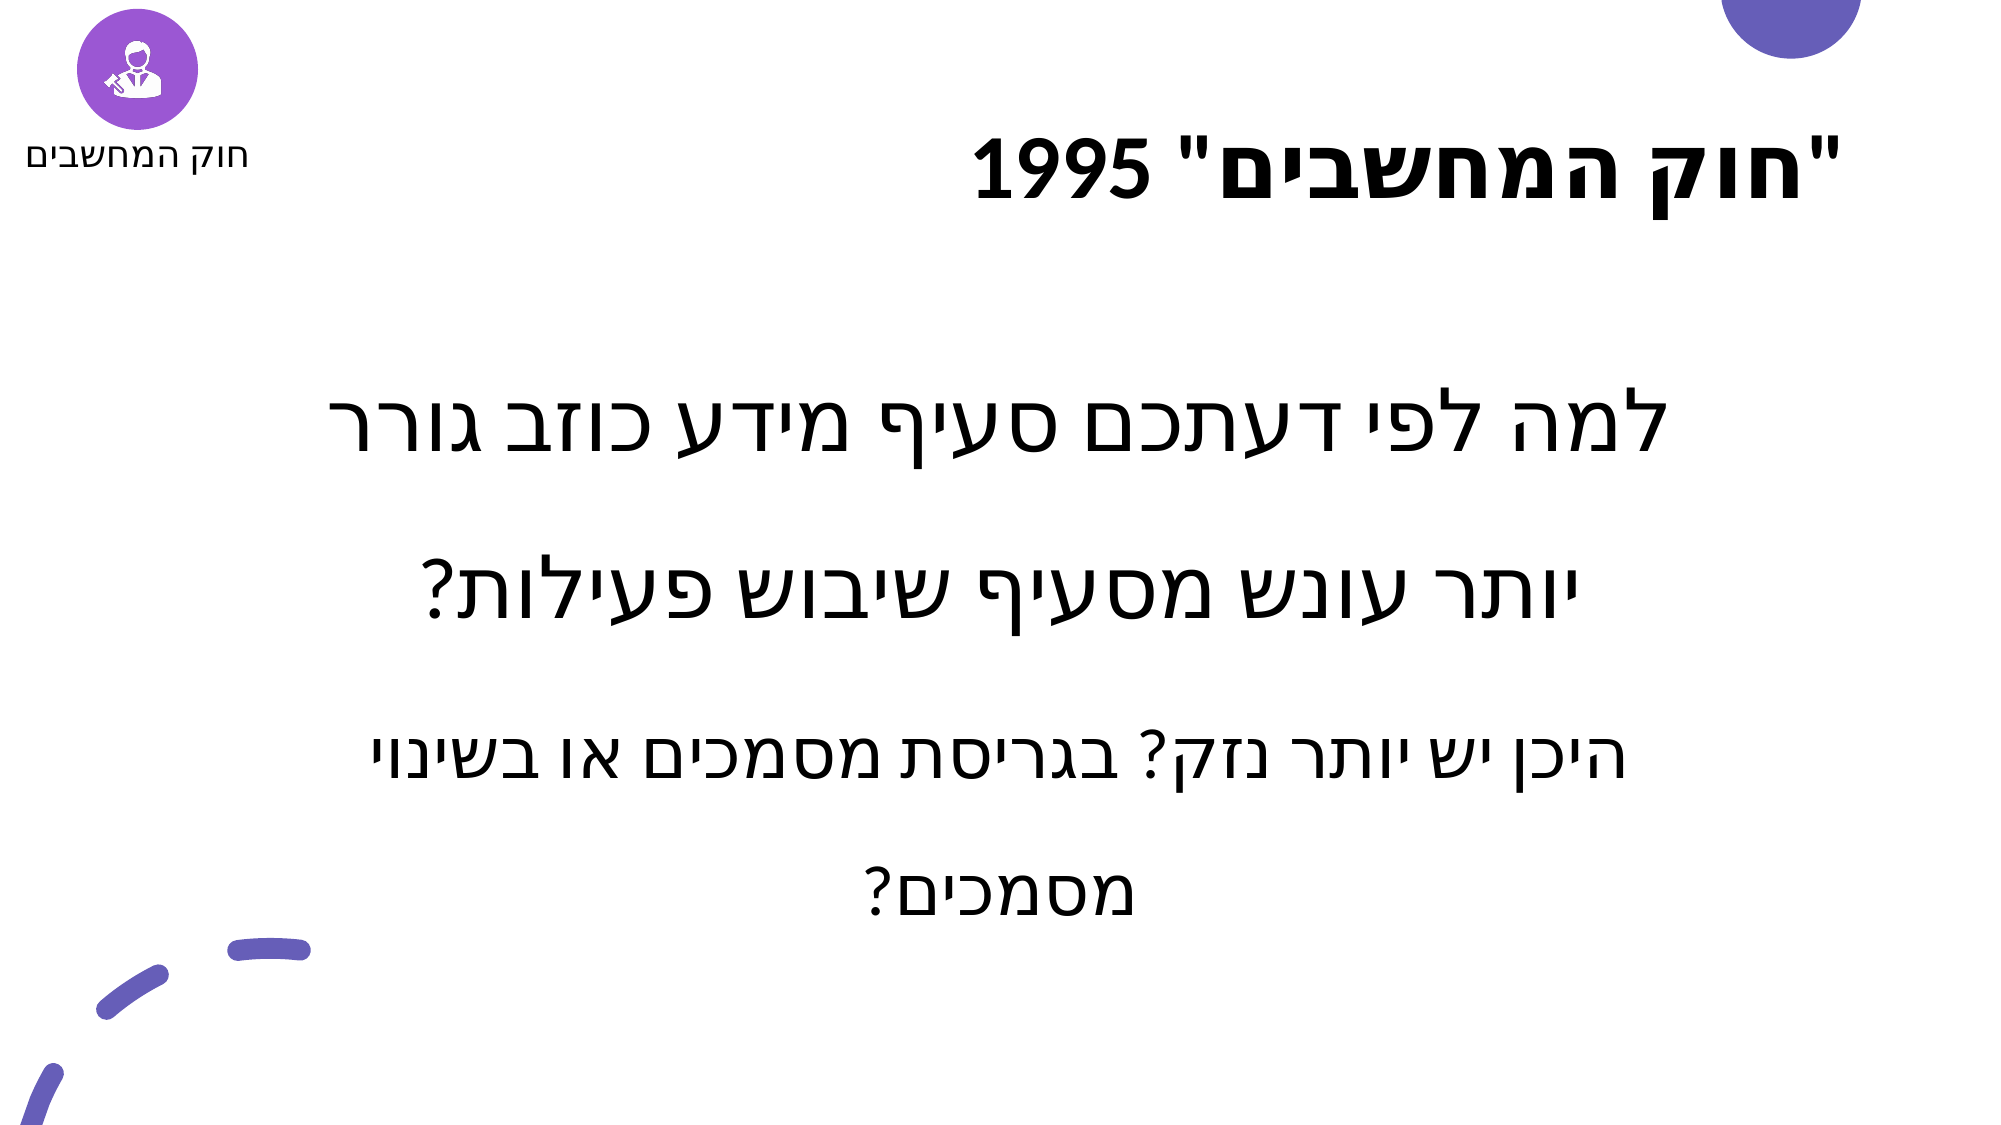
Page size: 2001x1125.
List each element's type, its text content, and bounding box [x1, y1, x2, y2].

title "חוק המחשבים" 1995 [137, 59, 1863, 278]
list למה לפי דעתכם סעיף מידע כוזב גורר יותר עונש מסעיף שיבוש פעילות? היכן יש יותר נזק? בגריסת מסמכים או בשינוי מסמכים? [228, 294, 1772, 938]
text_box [22, 8, 253, 183]
